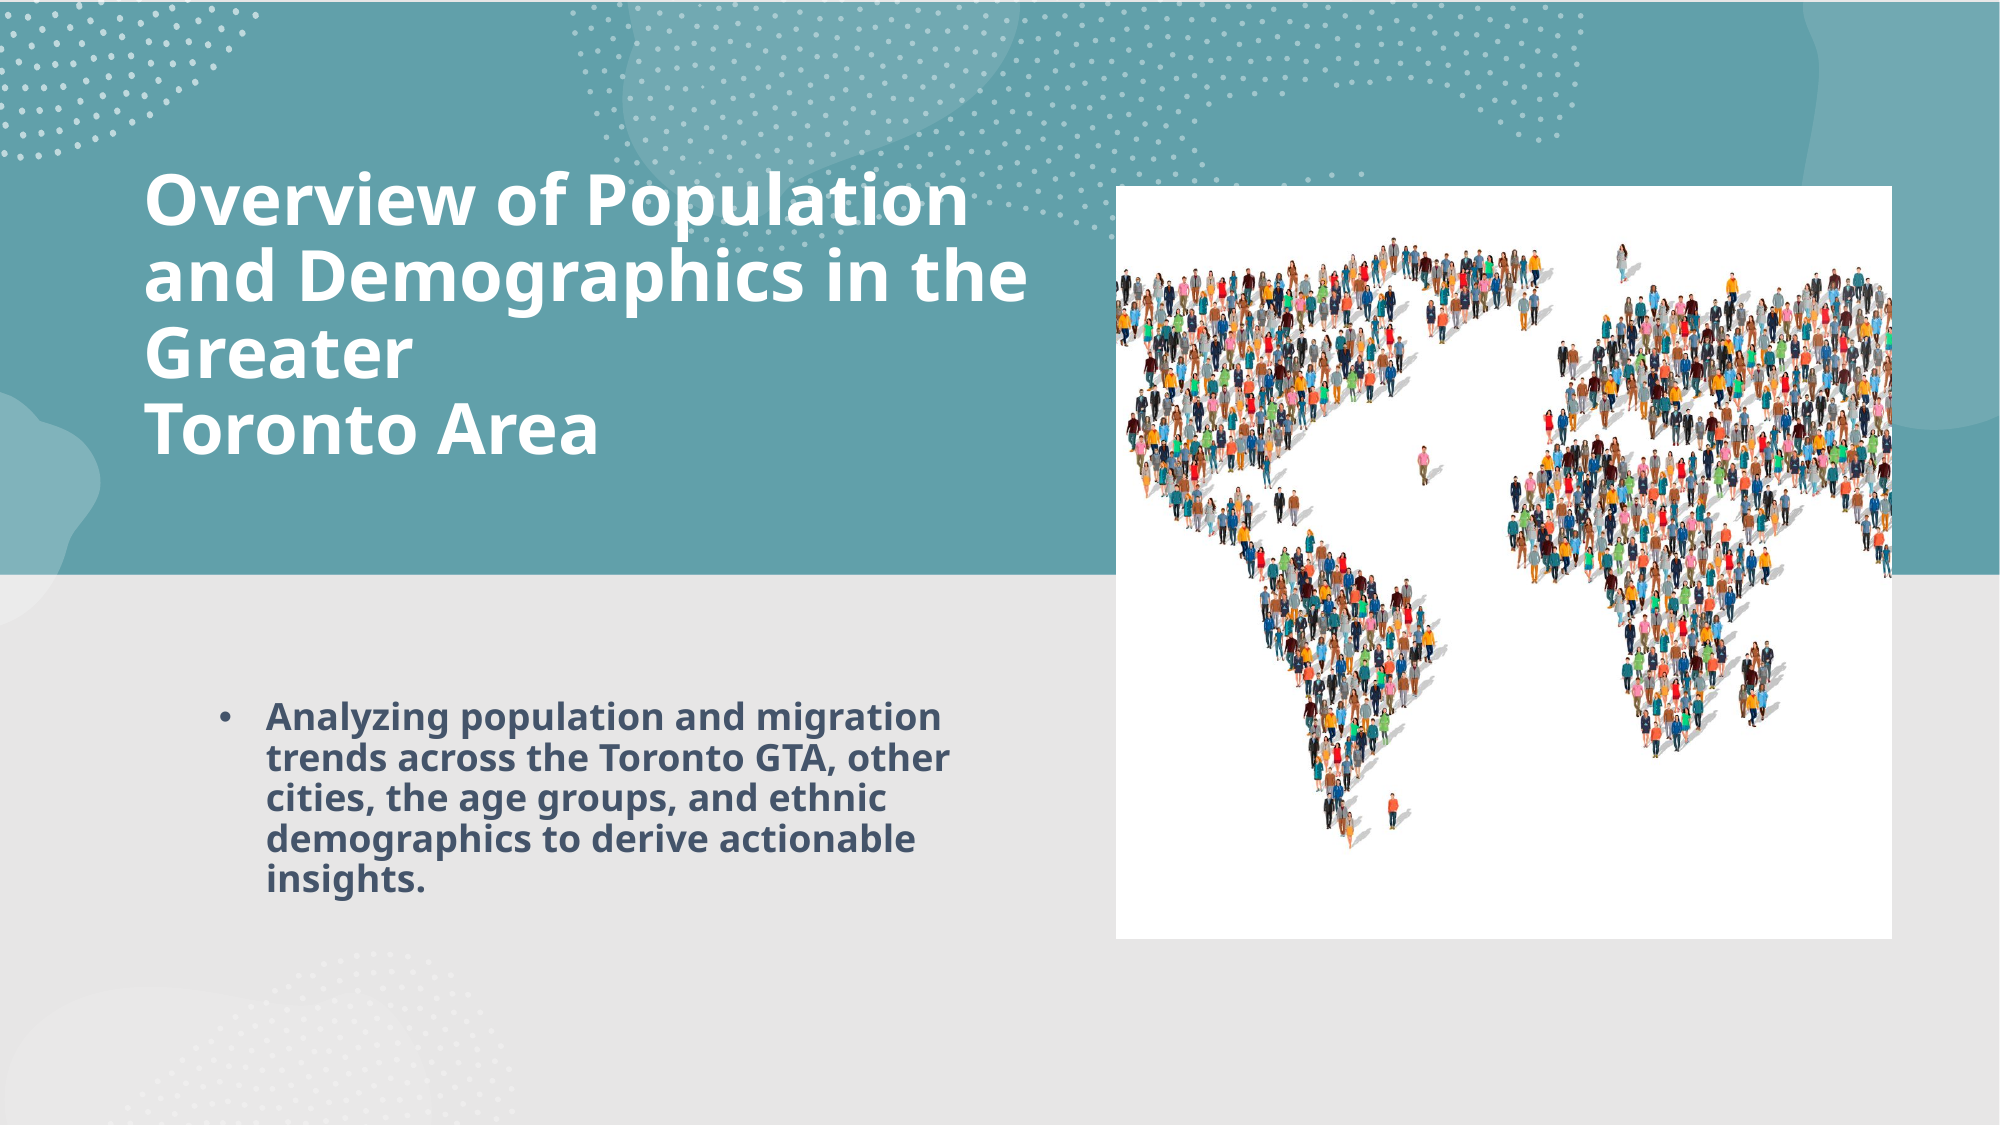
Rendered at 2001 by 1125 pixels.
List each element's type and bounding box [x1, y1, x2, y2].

text_box [0, 0, 2000, 1125]
